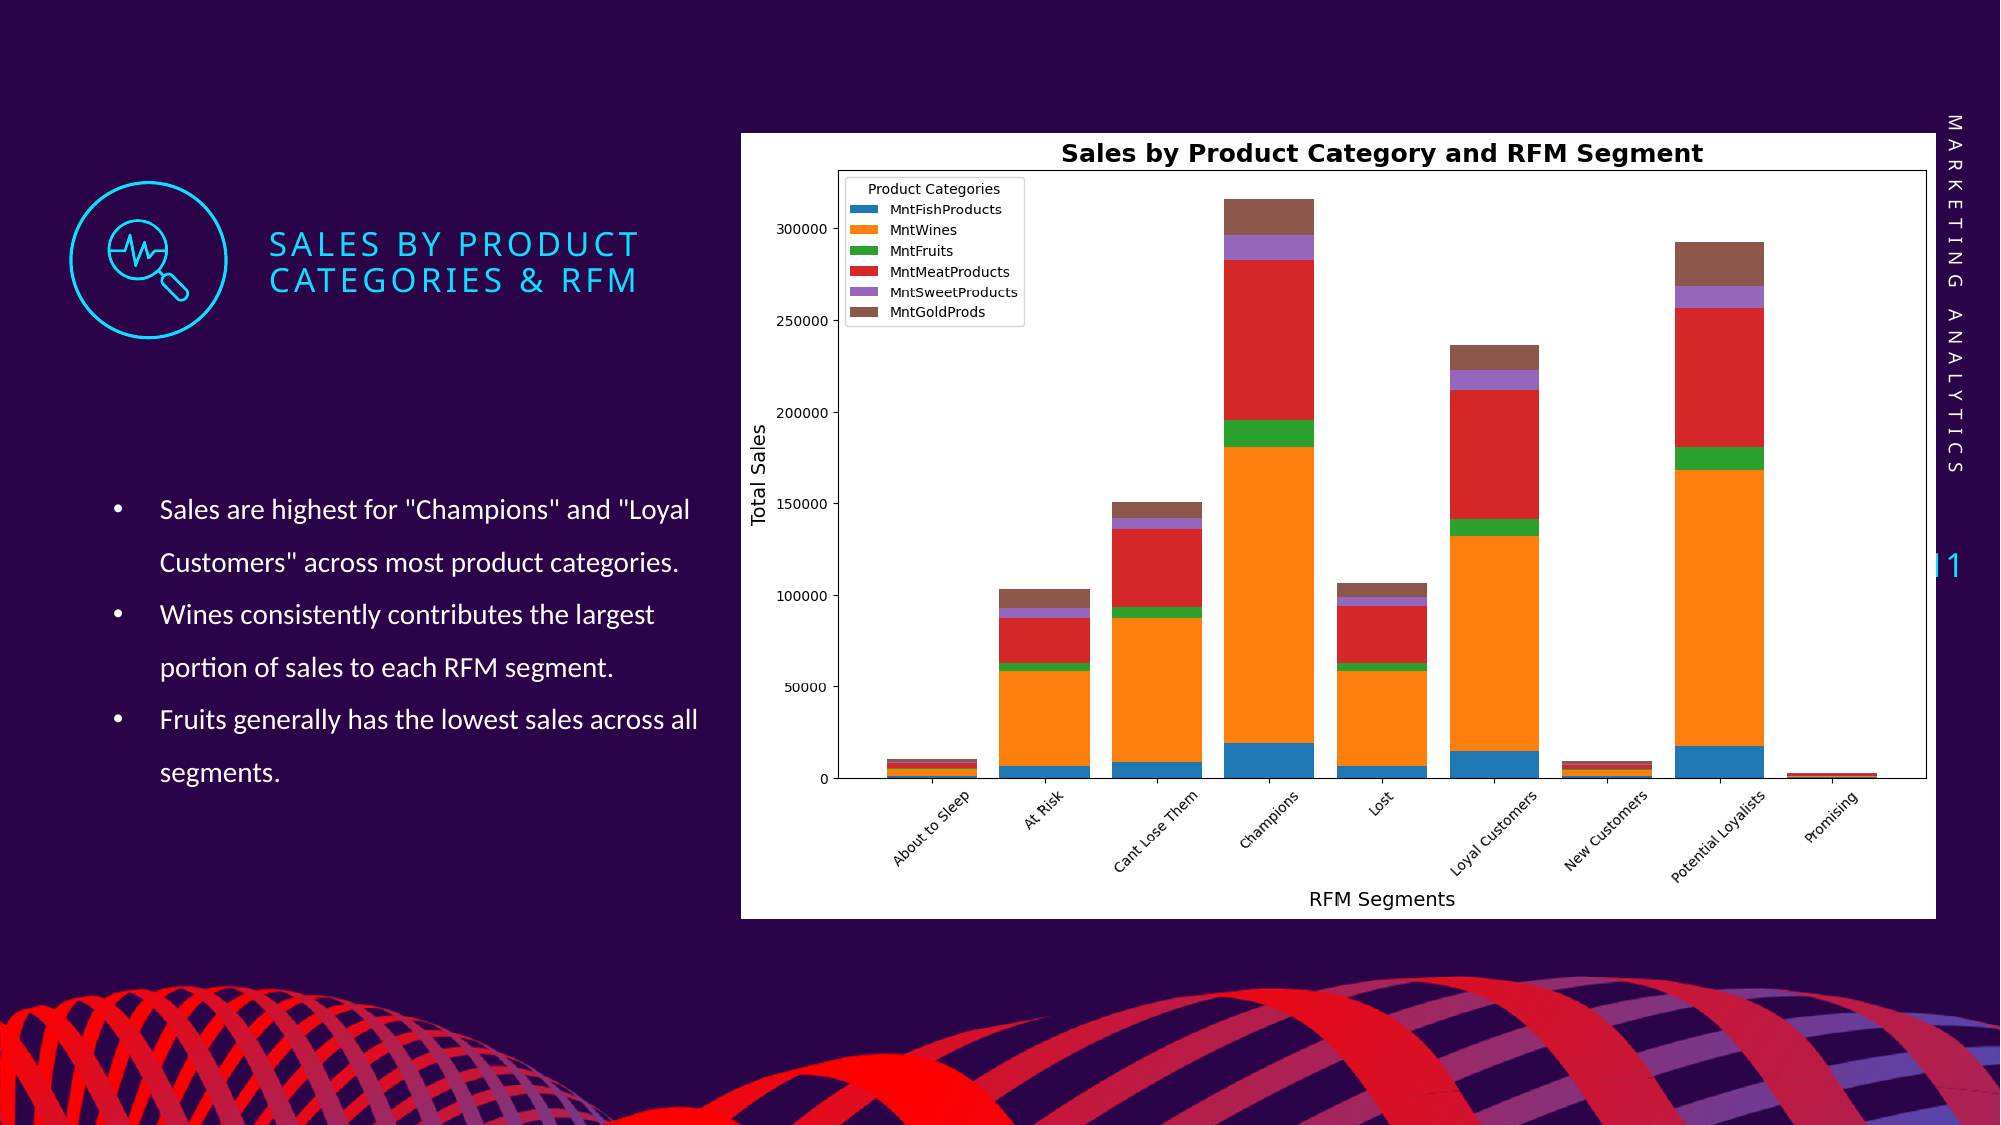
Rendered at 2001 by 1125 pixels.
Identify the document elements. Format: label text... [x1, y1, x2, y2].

list Sales are highest for "Champions" and "Loyal Customers" across most product categories. Wines consistently contributes the largest portion of sales to each RFM segment. Fruits generally has the lowest sales across all segments. [98, 465, 715, 819]
slide_number 11 [1936, 519, 1980, 615]
text_box [69, 181, 228, 339]
picture [0, 0, 2000, 1125]
list SALES BY PRODUCT CATEGORIES & RFM [254, 220, 741, 299]
footer Marketing Analytics [1926, 33, 1987, 489]
